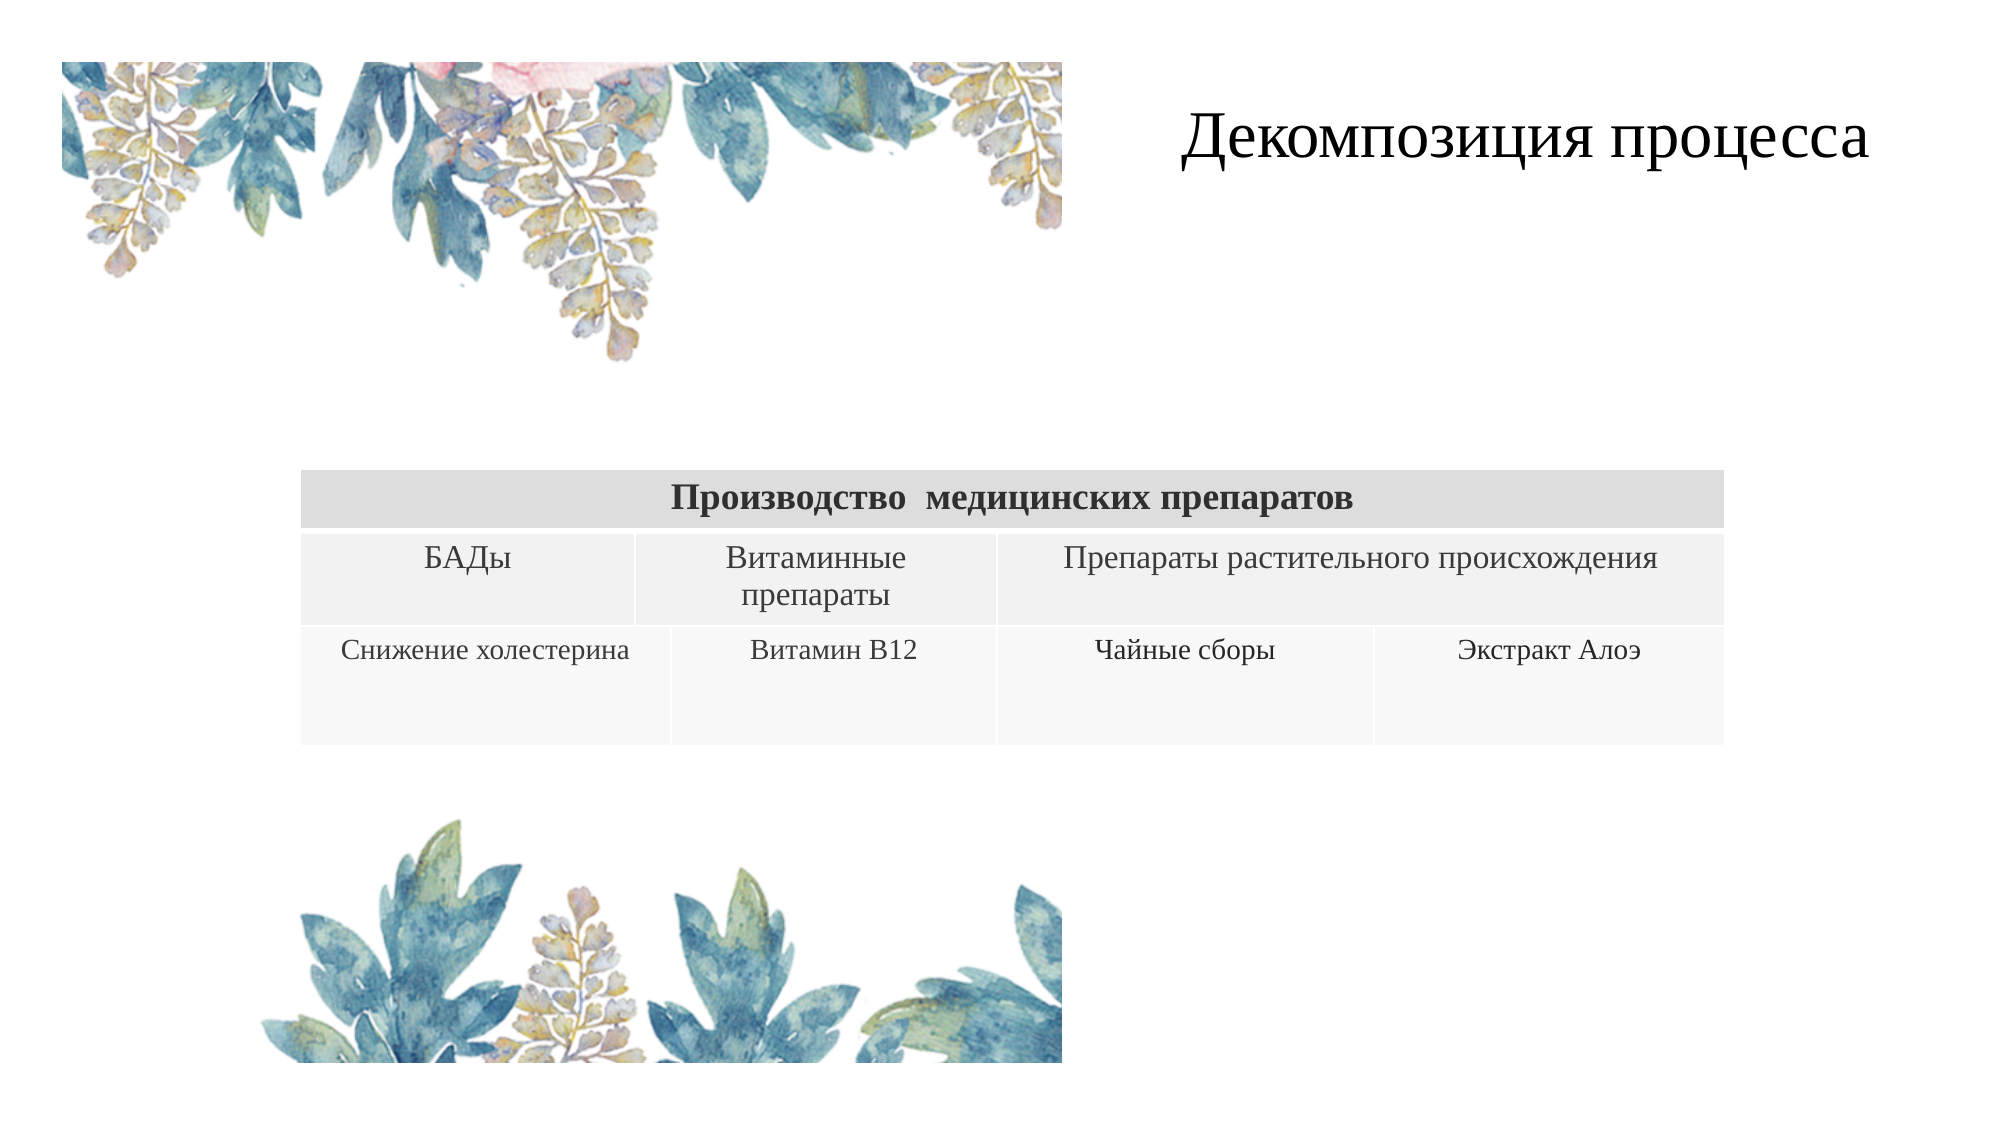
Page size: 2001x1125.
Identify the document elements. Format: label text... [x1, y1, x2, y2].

table_cell Препараты растительного происхождения [1062, 534, 1724, 625]
table_cell Экстракт Алоэ [1375, 627, 1724, 745]
picture [61, 62, 1062, 1063]
table_header Производство медицинских препаратов [1062, 470, 1724, 528]
table_cell Чайные сборы [1062, 627, 1373, 745]
text_box Декомпозиция процесса [1166, 51, 1908, 178]
